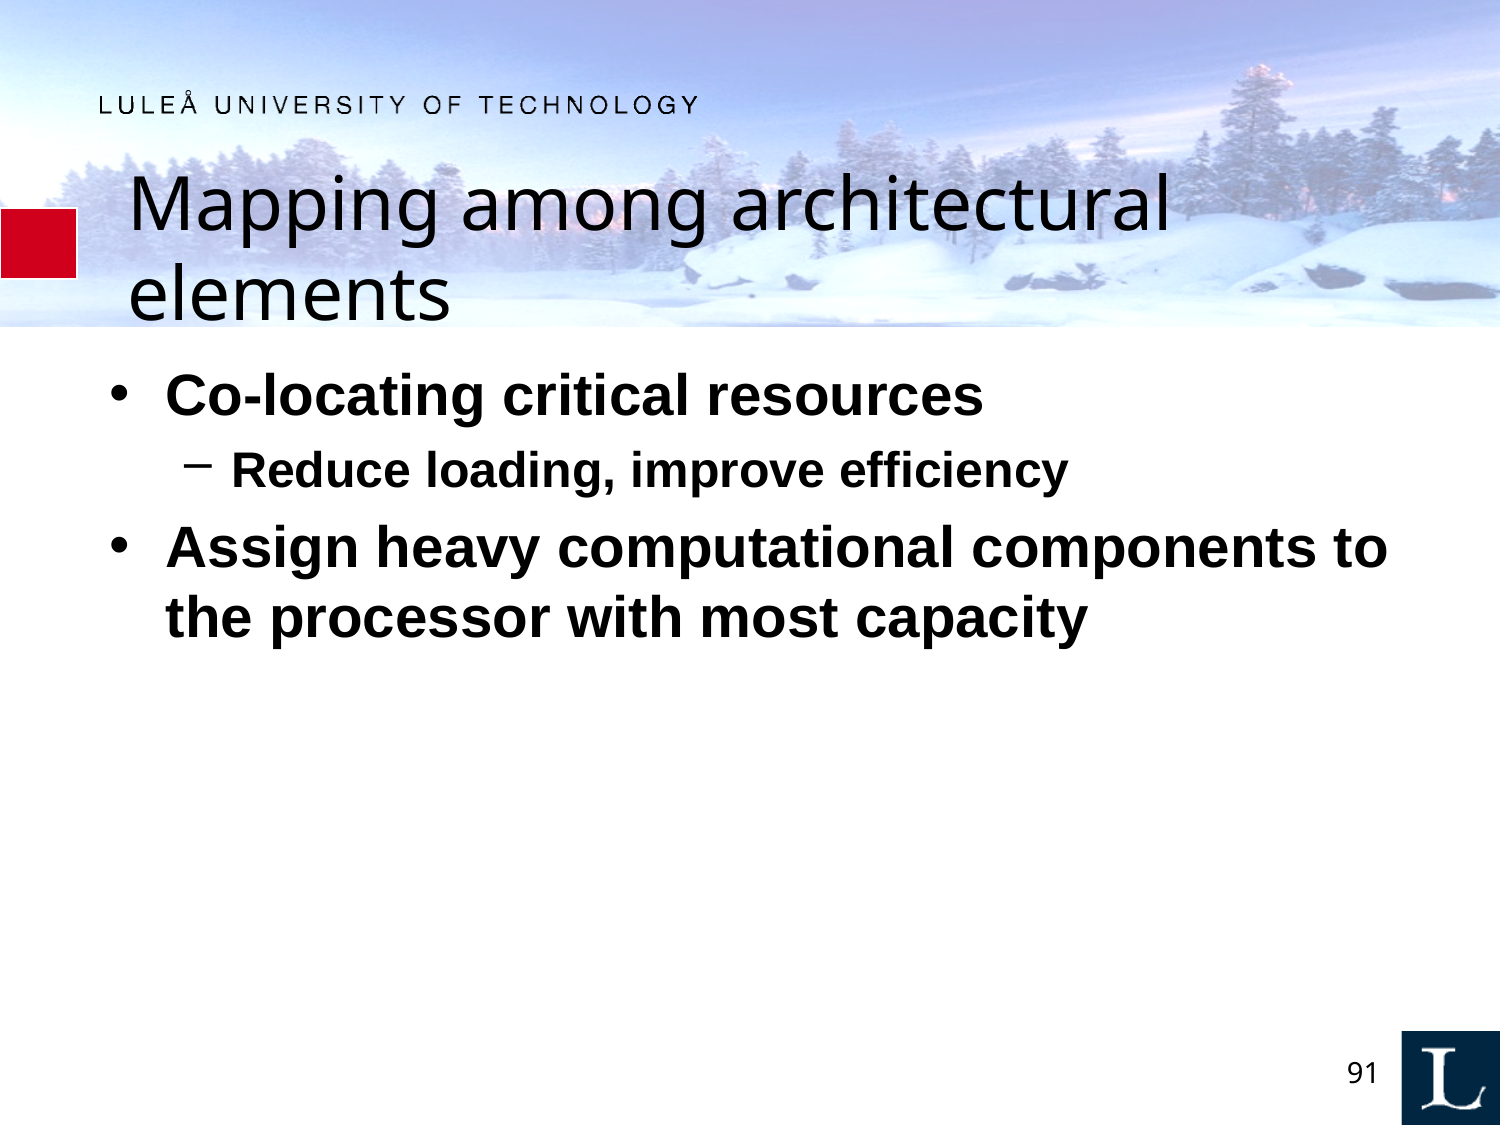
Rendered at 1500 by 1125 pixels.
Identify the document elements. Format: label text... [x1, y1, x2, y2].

slide_number 91 [1045, 1046, 1396, 1125]
picture [1399, 1031, 1500, 1125]
title Mapping among architectural elements [111, 160, 1412, 330]
picture [100, 90, 697, 114]
list Co-locating critical resources Reduce loading, improve efficiency Assign heavy computational components to the processor with most capacity [94, 350, 1412, 975]
